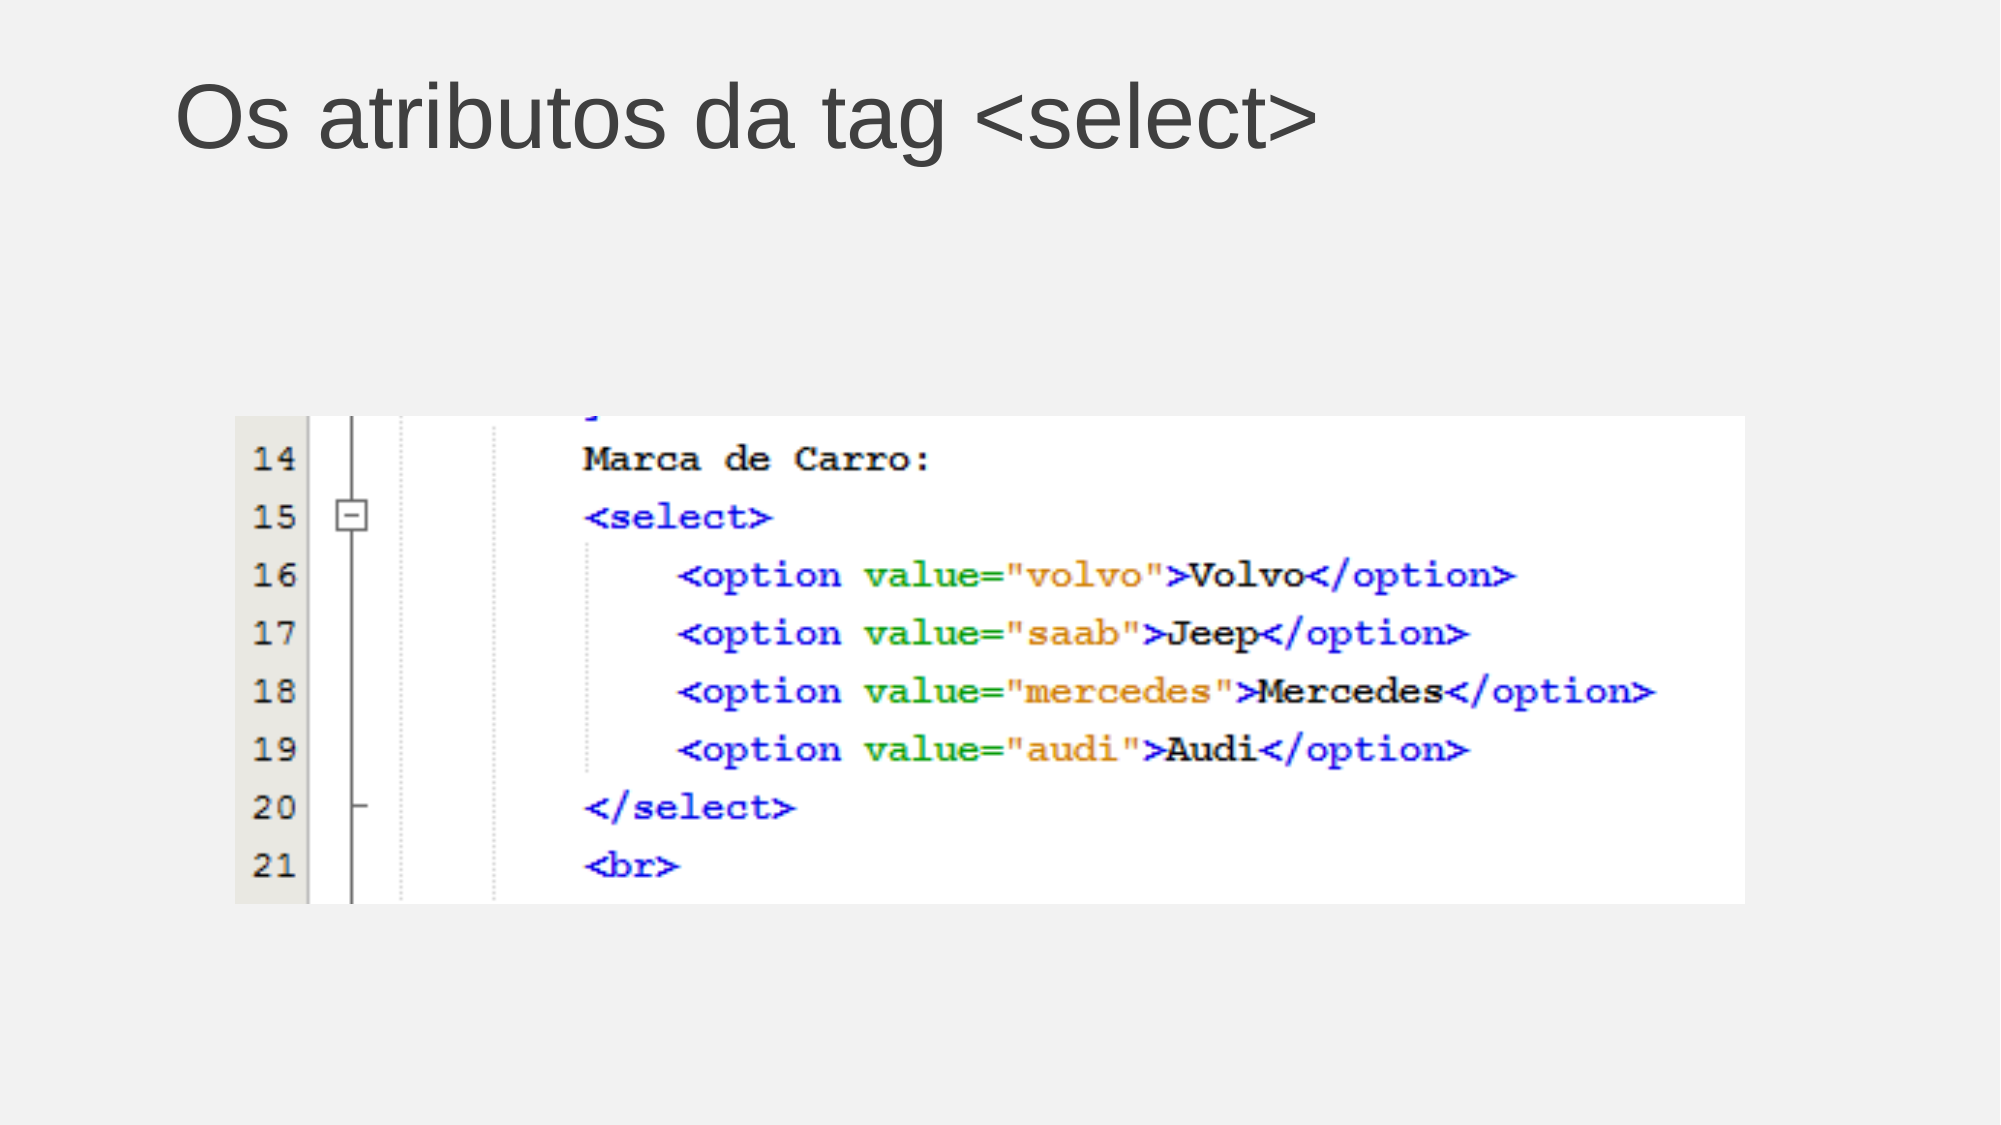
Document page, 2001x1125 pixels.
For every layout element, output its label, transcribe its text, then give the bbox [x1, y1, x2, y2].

picture [235, 416, 1745, 904]
title Os atributos da tag <select> [133, 37, 1918, 200]
